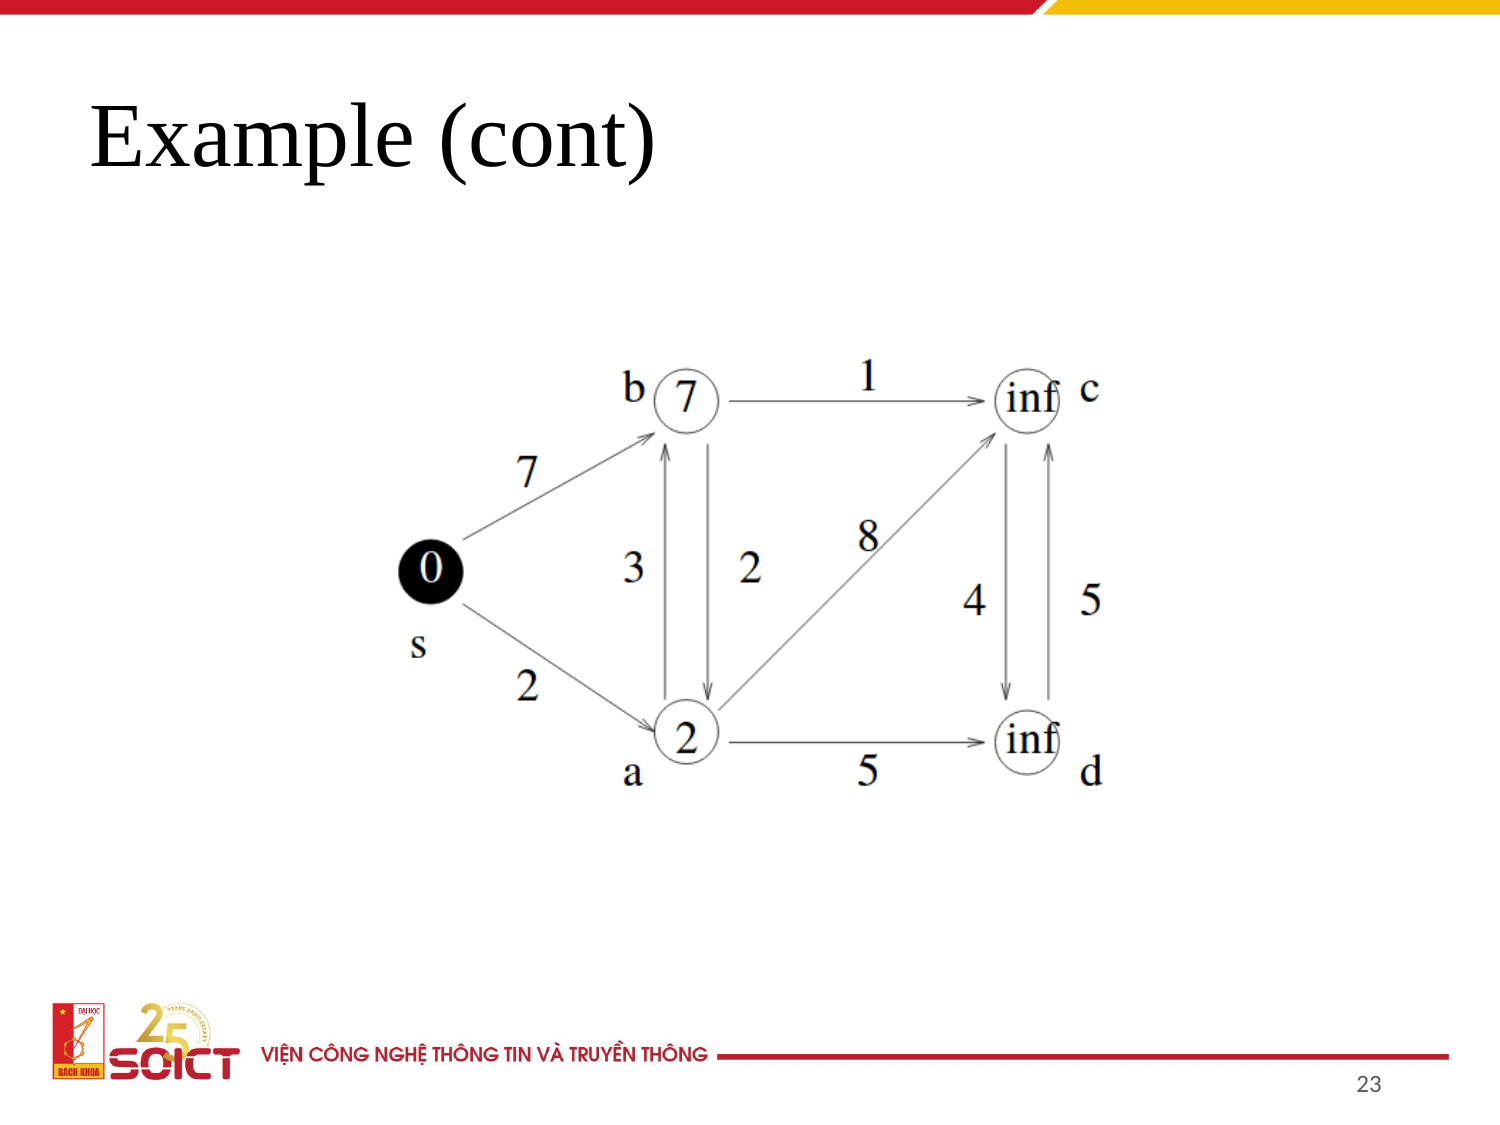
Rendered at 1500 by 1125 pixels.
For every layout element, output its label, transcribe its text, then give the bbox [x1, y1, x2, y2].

title Example (cont) [74, 44, 1425, 233]
picture [0, 0, 1500, 1125]
slide_number 23 [1209, 1052, 1397, 1112]
